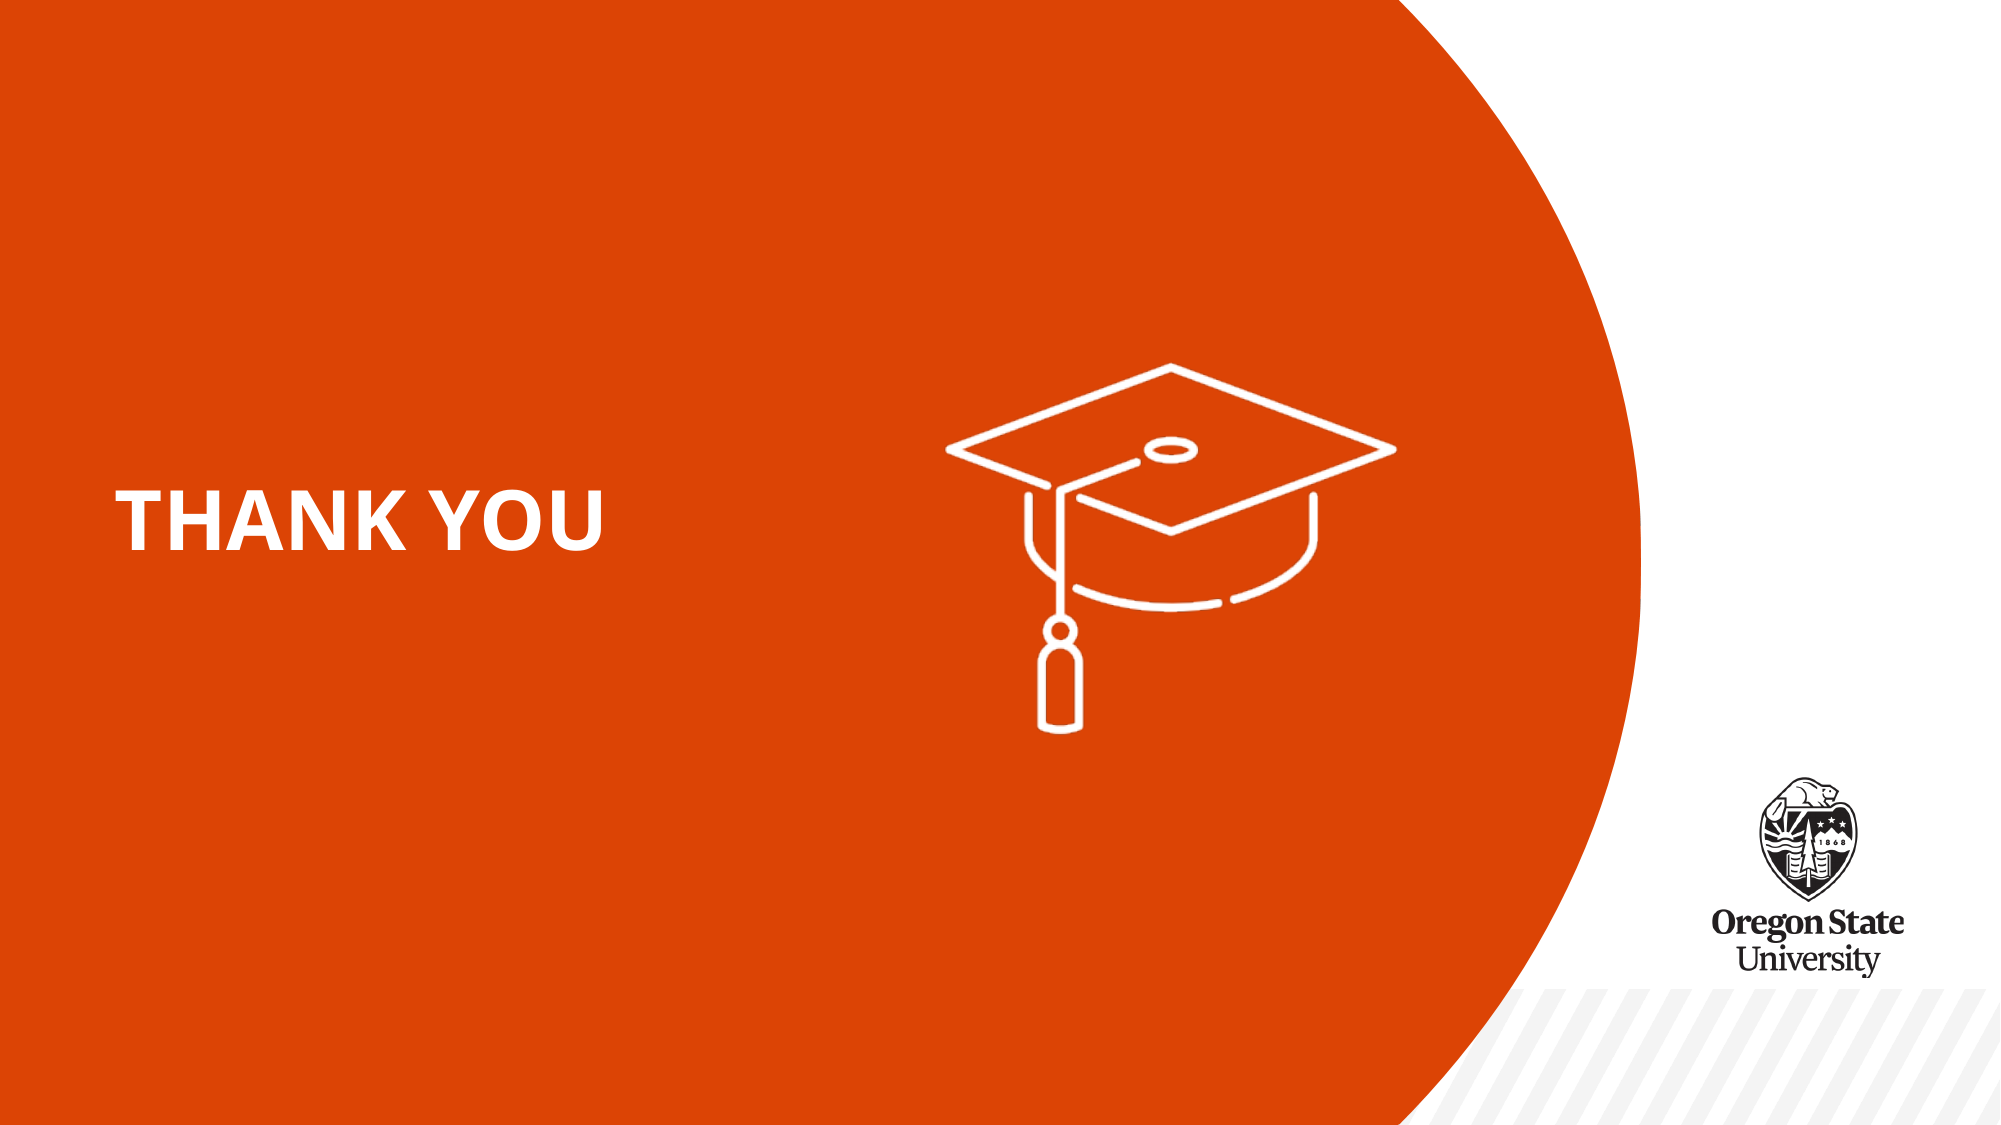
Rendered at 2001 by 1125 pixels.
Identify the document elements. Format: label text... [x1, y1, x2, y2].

picture [0, 0, 2001, 1125]
title THANK YOU [99, 184, 1366, 576]
